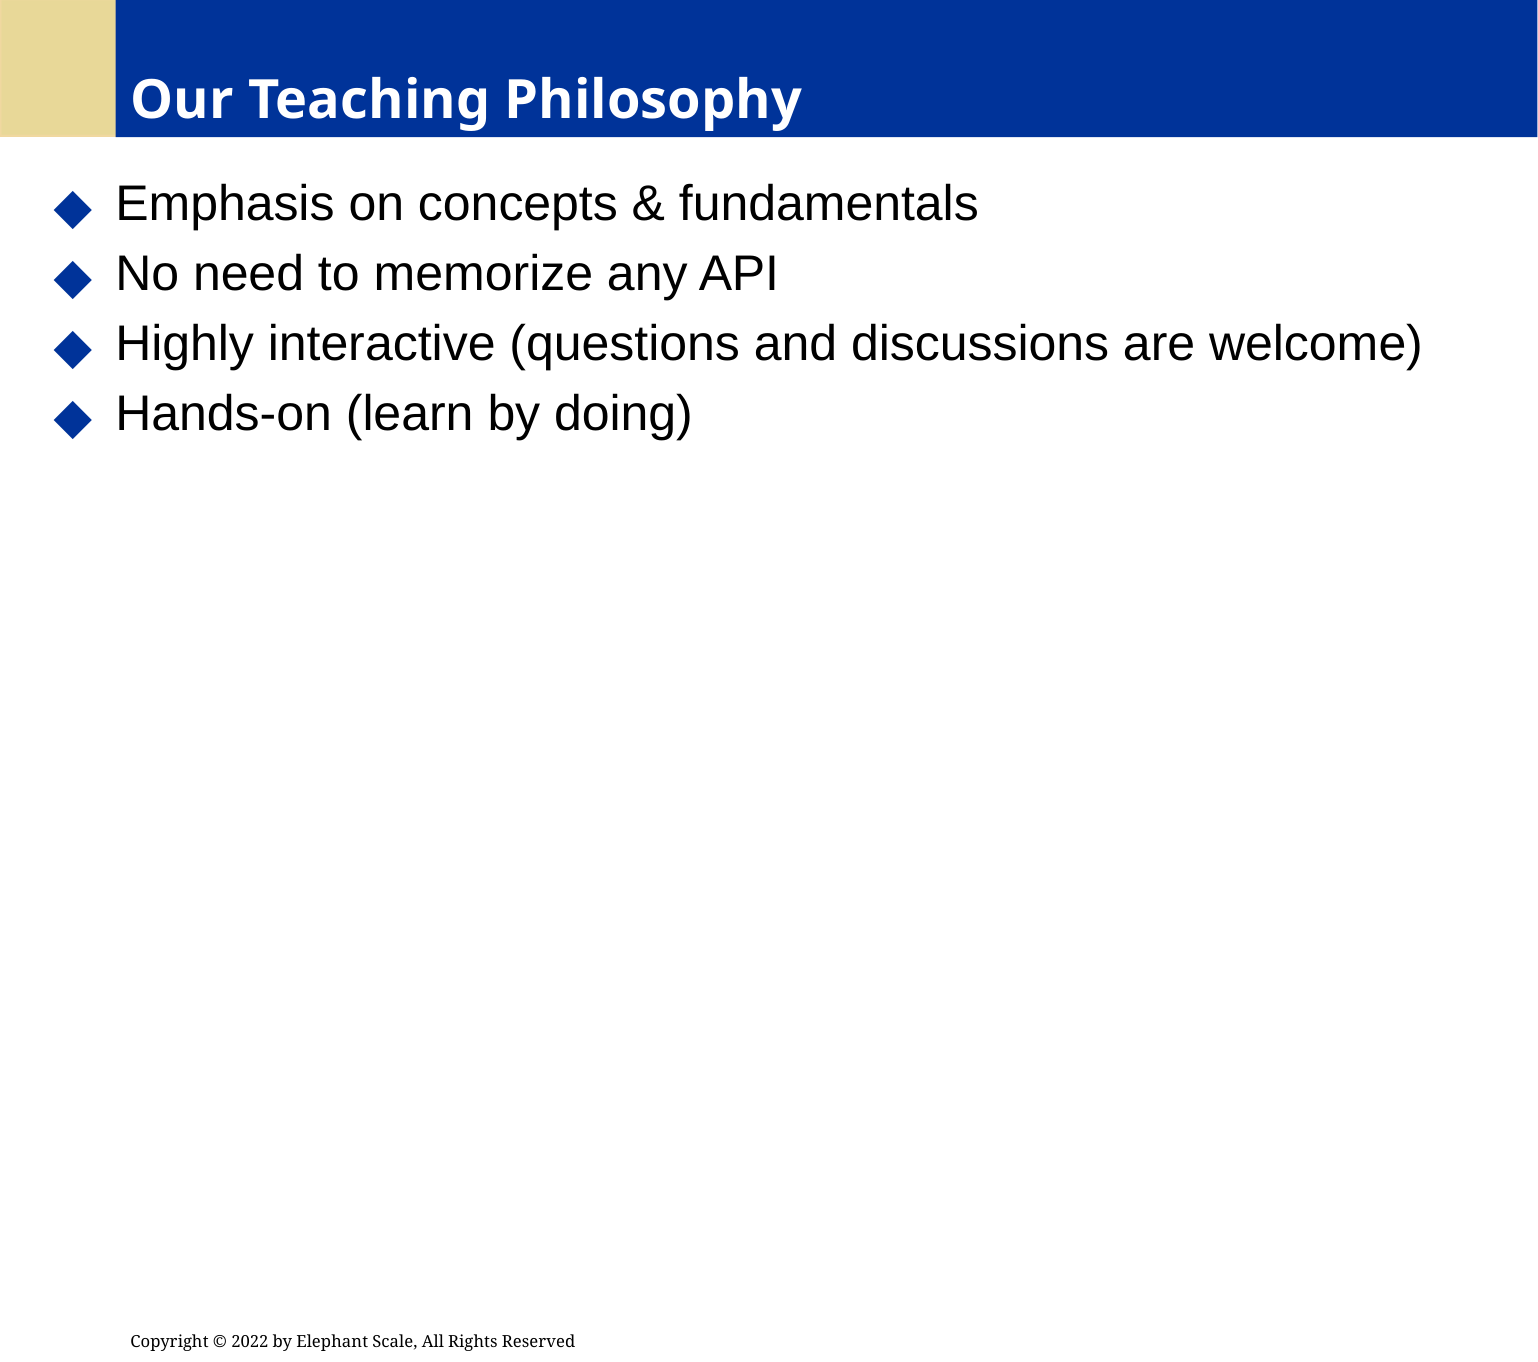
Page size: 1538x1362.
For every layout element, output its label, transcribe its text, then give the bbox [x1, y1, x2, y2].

text_box Copyright © 2022 by Elephant Scale, All Rights Reserved [115, 1322, 1538, 1358]
list Emphasis on concepts & fundamentals No need to memorize any API Highly interactive (questions and discussions are welcome) Hands-on (learn by doing) [38, 163, 1499, 1284]
picture [0, 0, 115, 137]
title Our Teaching Philosophy [115, 0, 1538, 138]
